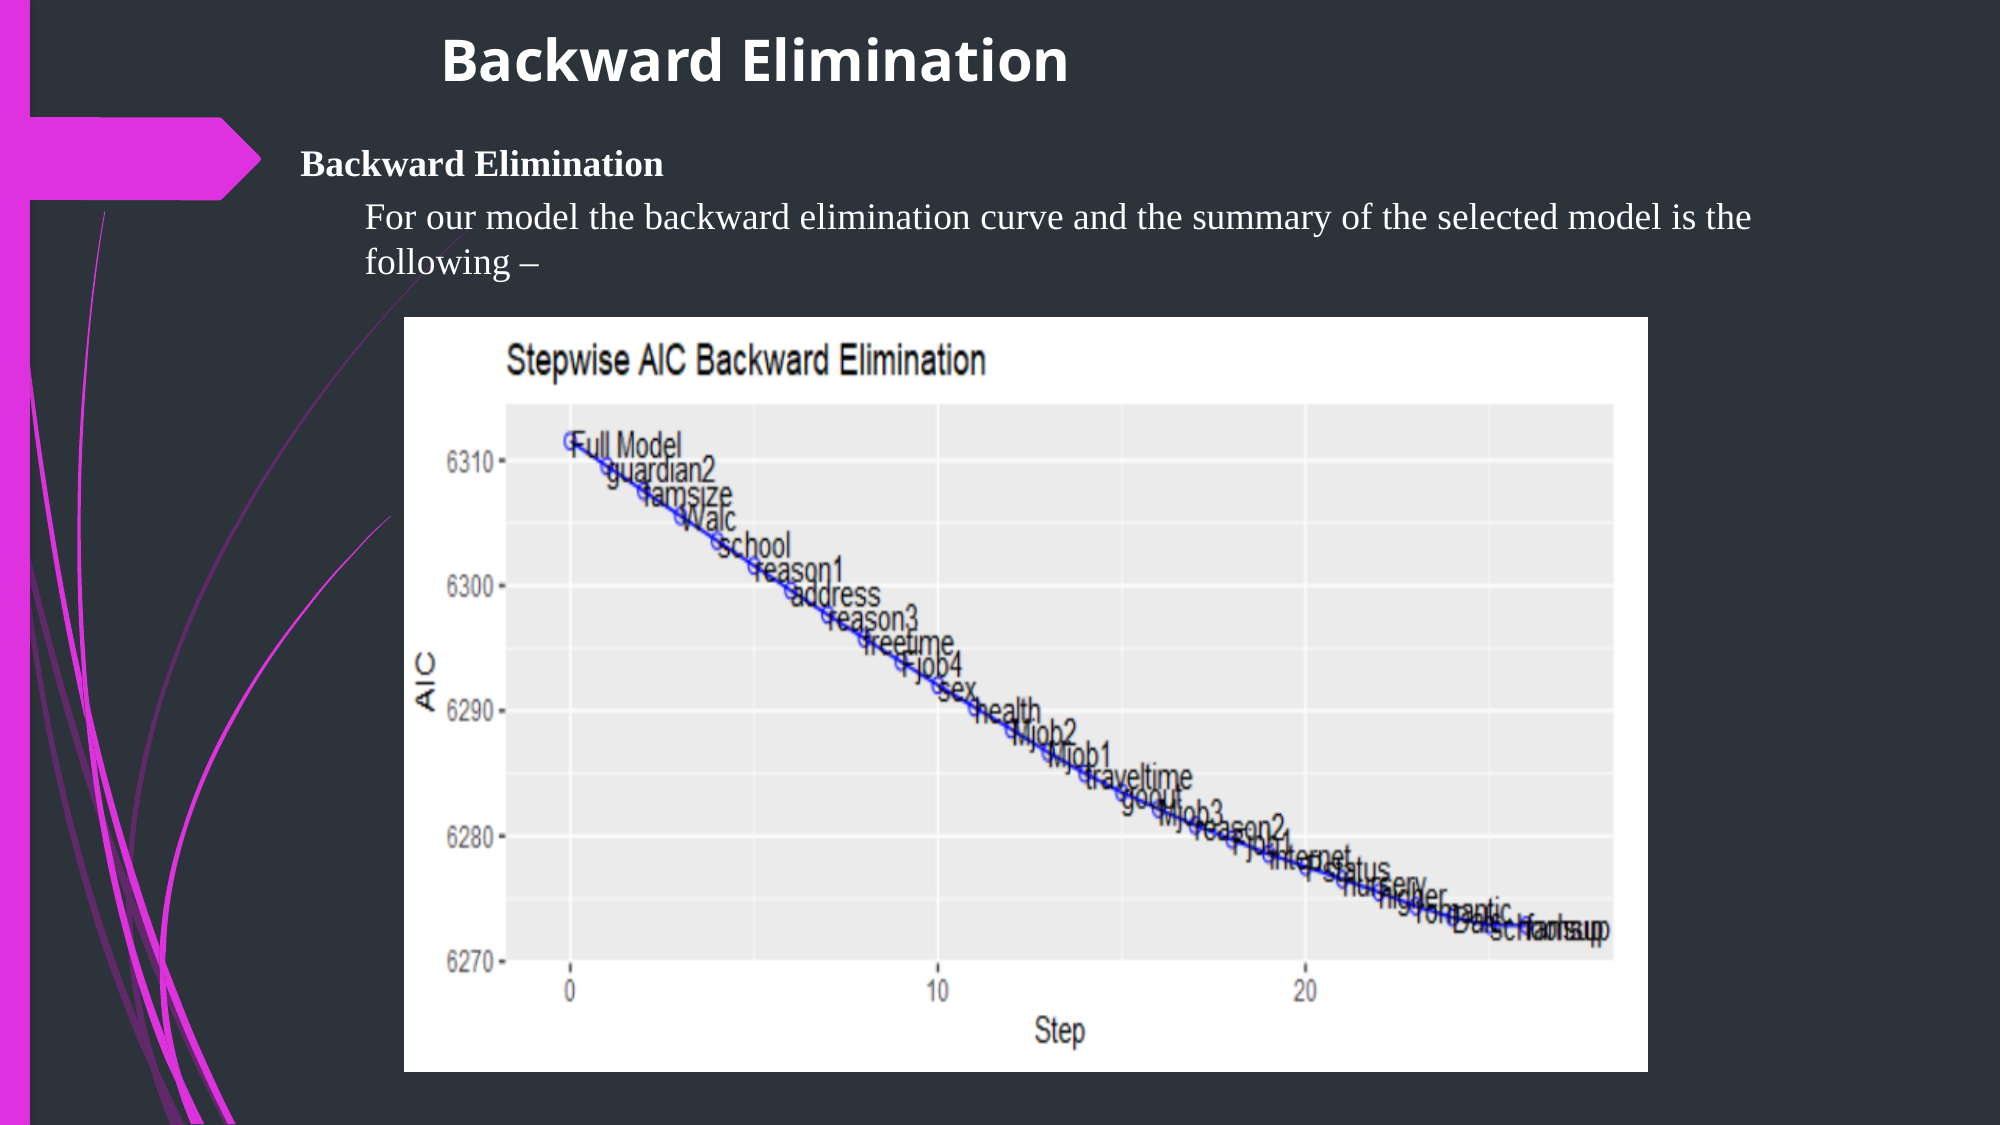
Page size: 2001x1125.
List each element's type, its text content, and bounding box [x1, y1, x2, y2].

list Backward Elimination [285, 131, 1888, 1072]
picture [404, 316, 1648, 1073]
title Backward Elimination [425, 16, 1888, 101]
text_box For our model the backward elimination curve and the summary of the selected model is the following – [349, 184, 1832, 290]
